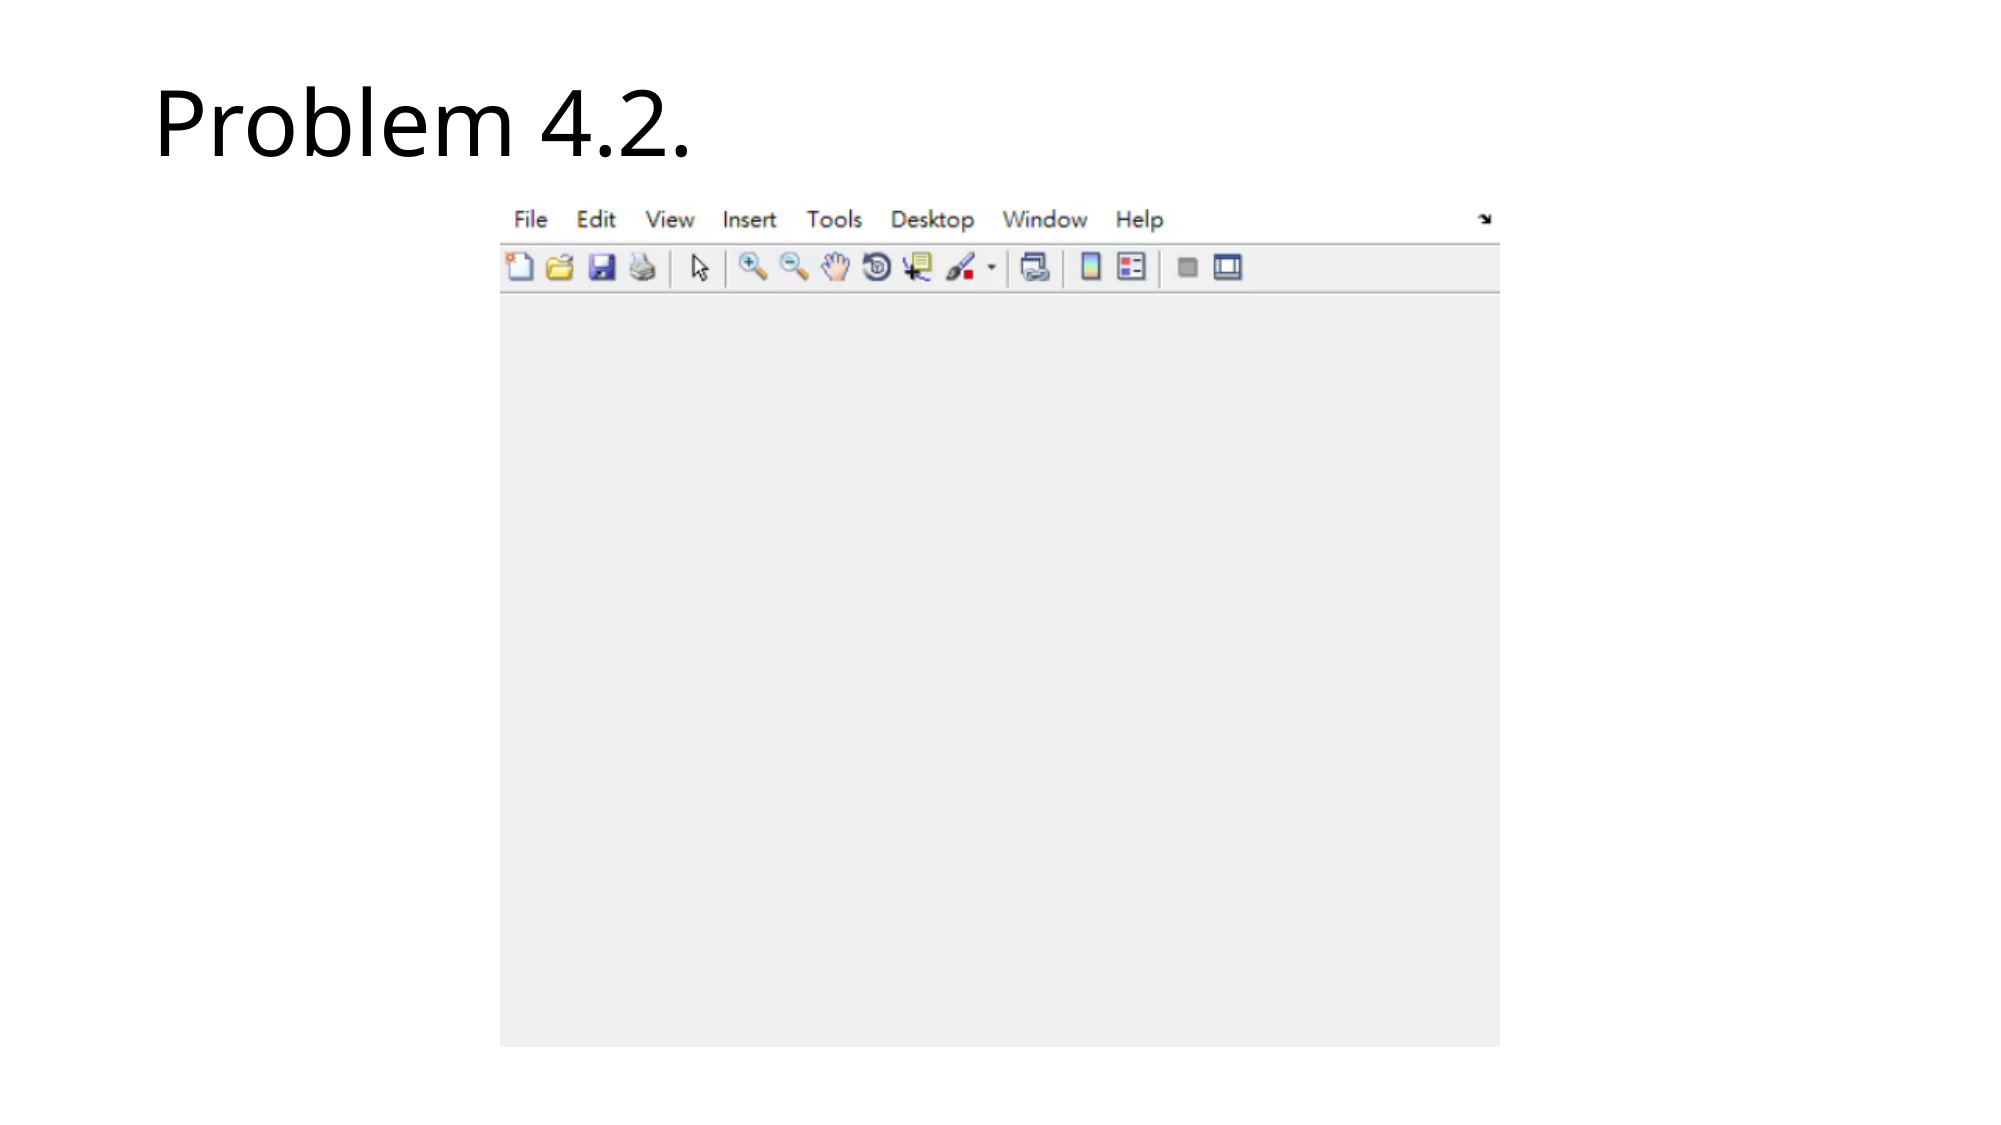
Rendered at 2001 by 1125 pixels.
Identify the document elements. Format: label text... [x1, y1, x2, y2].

title Problem 4.2. [137, 18, 1863, 236]
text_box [499, 197, 1500, 1048]
